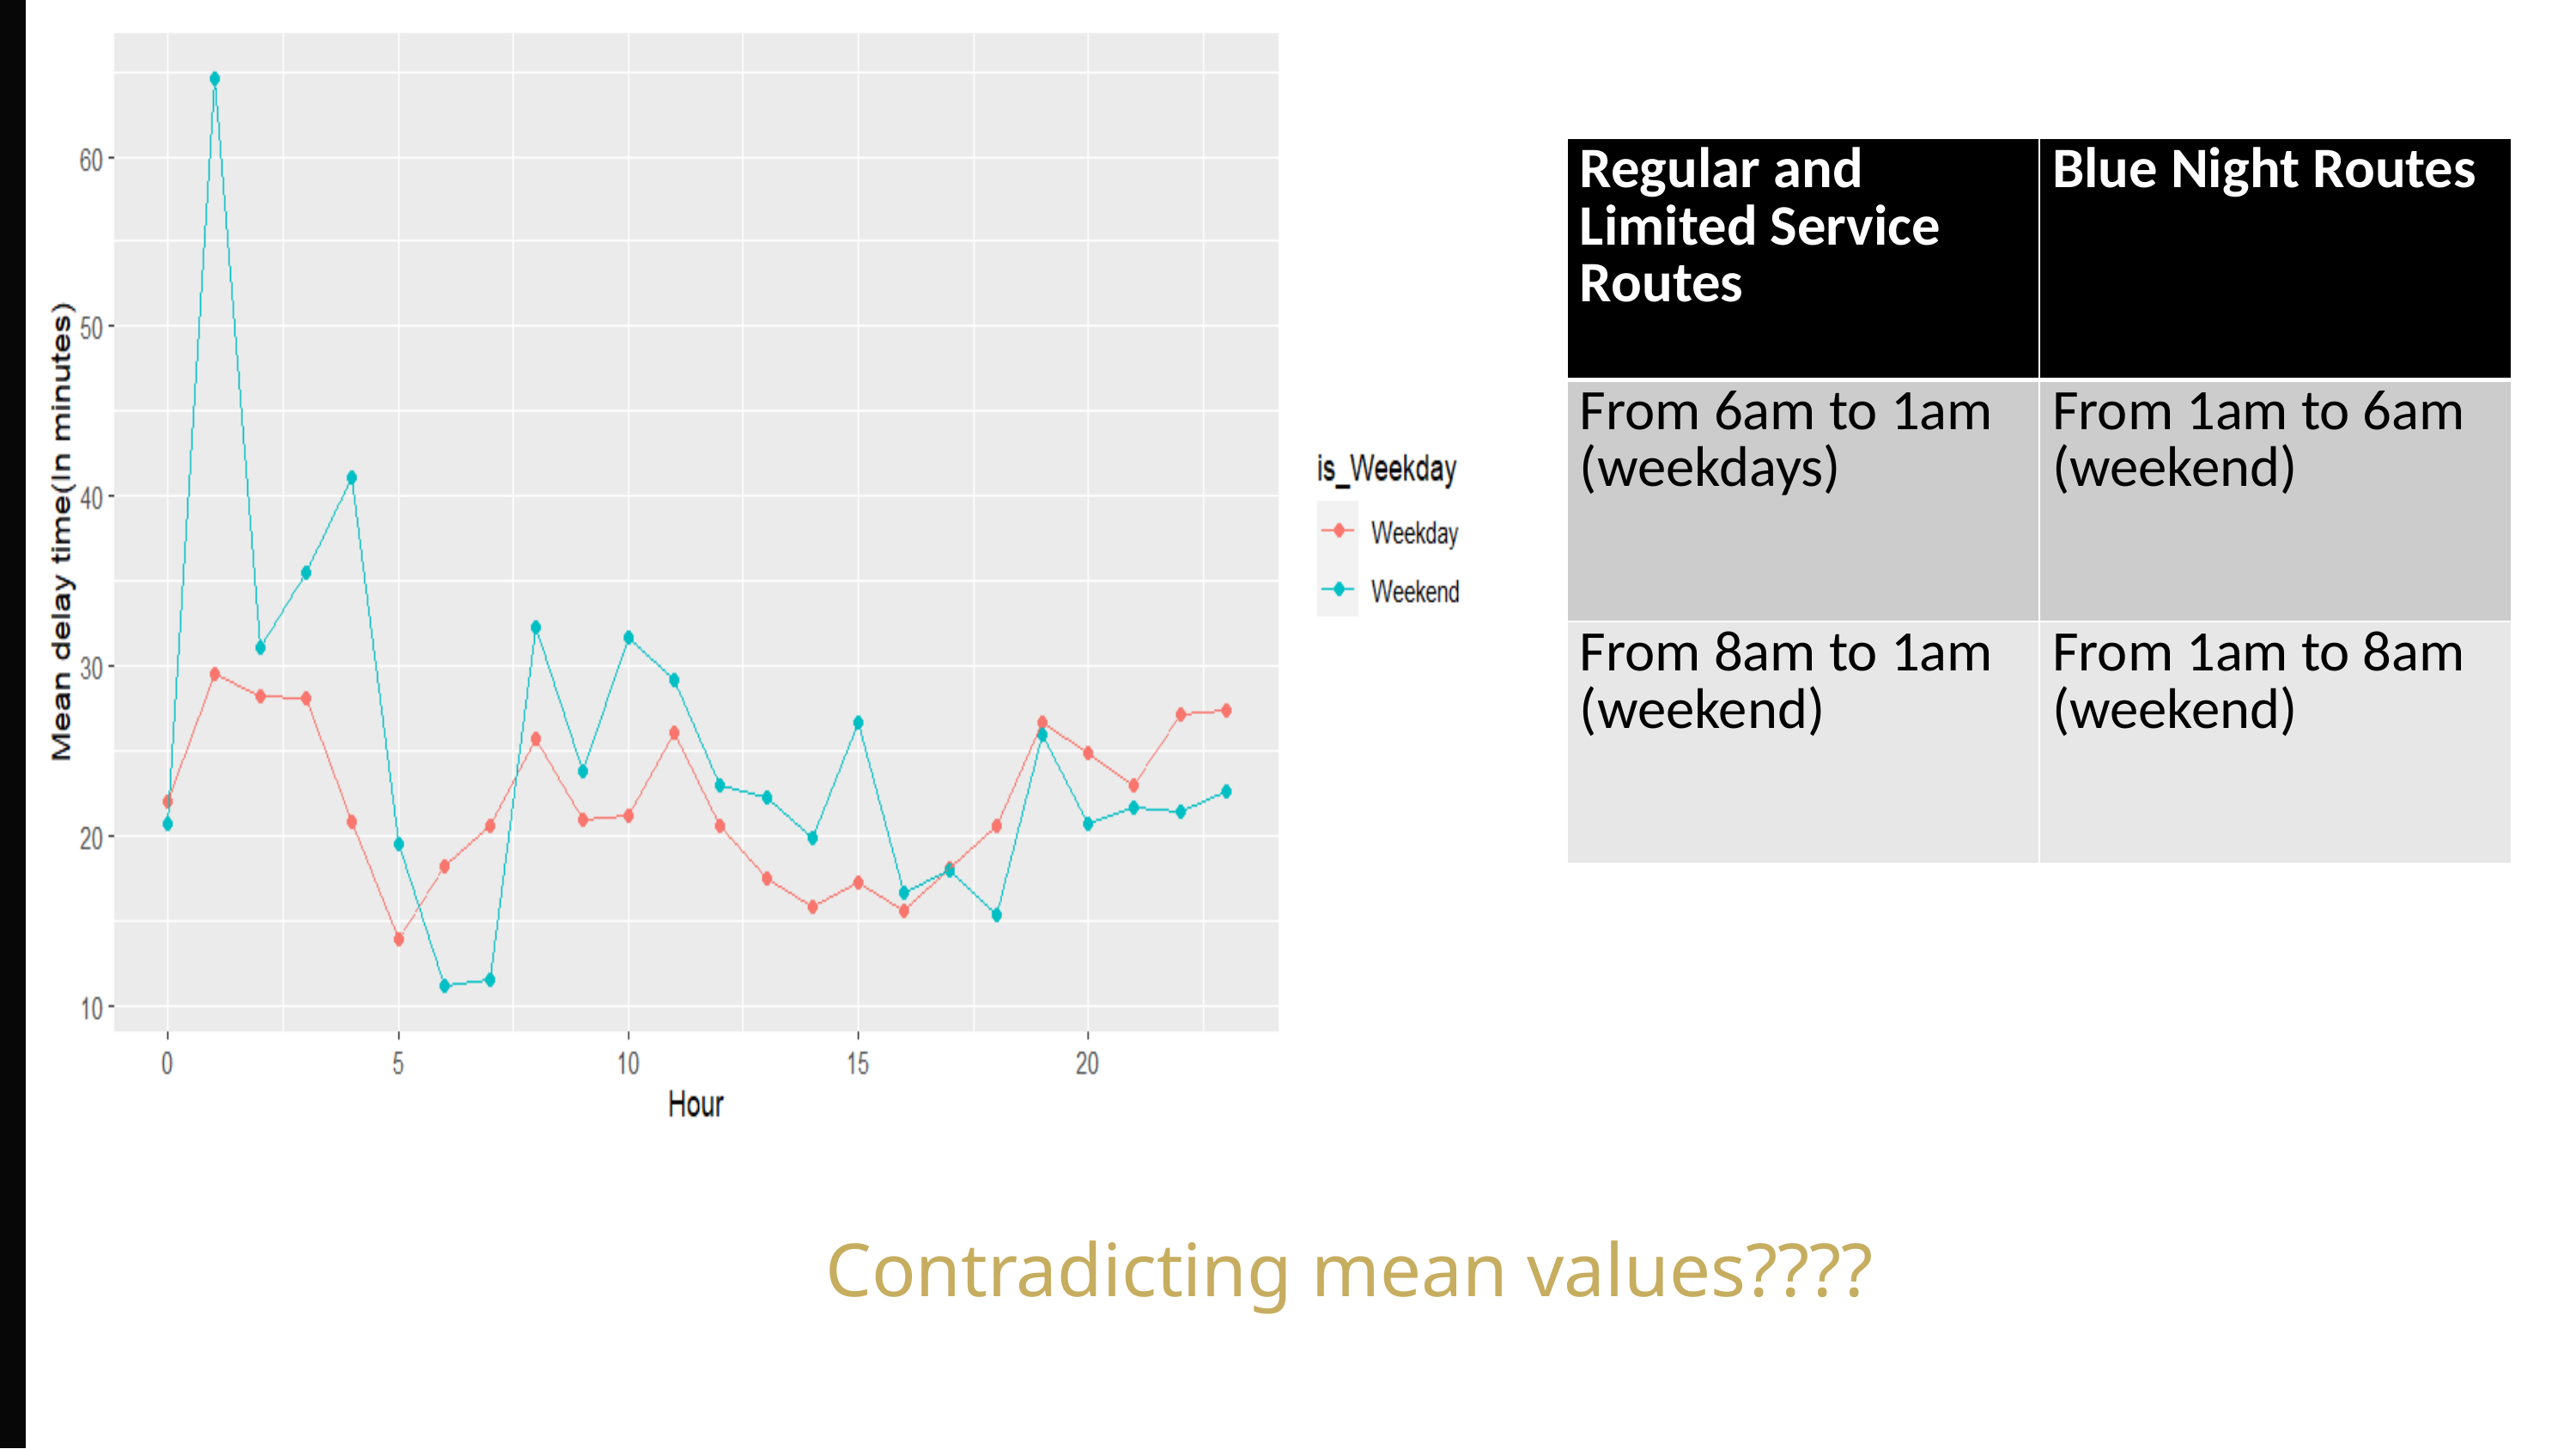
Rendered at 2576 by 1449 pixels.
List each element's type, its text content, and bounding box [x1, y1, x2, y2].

table_header Blue Night Routes [2040, 139, 2511, 378]
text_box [0, 0, 27, 1449]
table_header Regular and Limited Service Routes [1568, 139, 2038, 378]
table_cell From 1am to 8am (weekend) [2040, 622, 2511, 863]
table_cell From 8am to 1am (weekend) [1568, 622, 2038, 863]
table_cell From 6am to 1am (weekdays) [1568, 382, 2038, 621]
table_cell From 1am to 6am (weekend) [2040, 382, 2511, 621]
text_box Contradicting mean values???? [761, 1208, 1938, 1312]
picture [36, 15, 1487, 1143]
